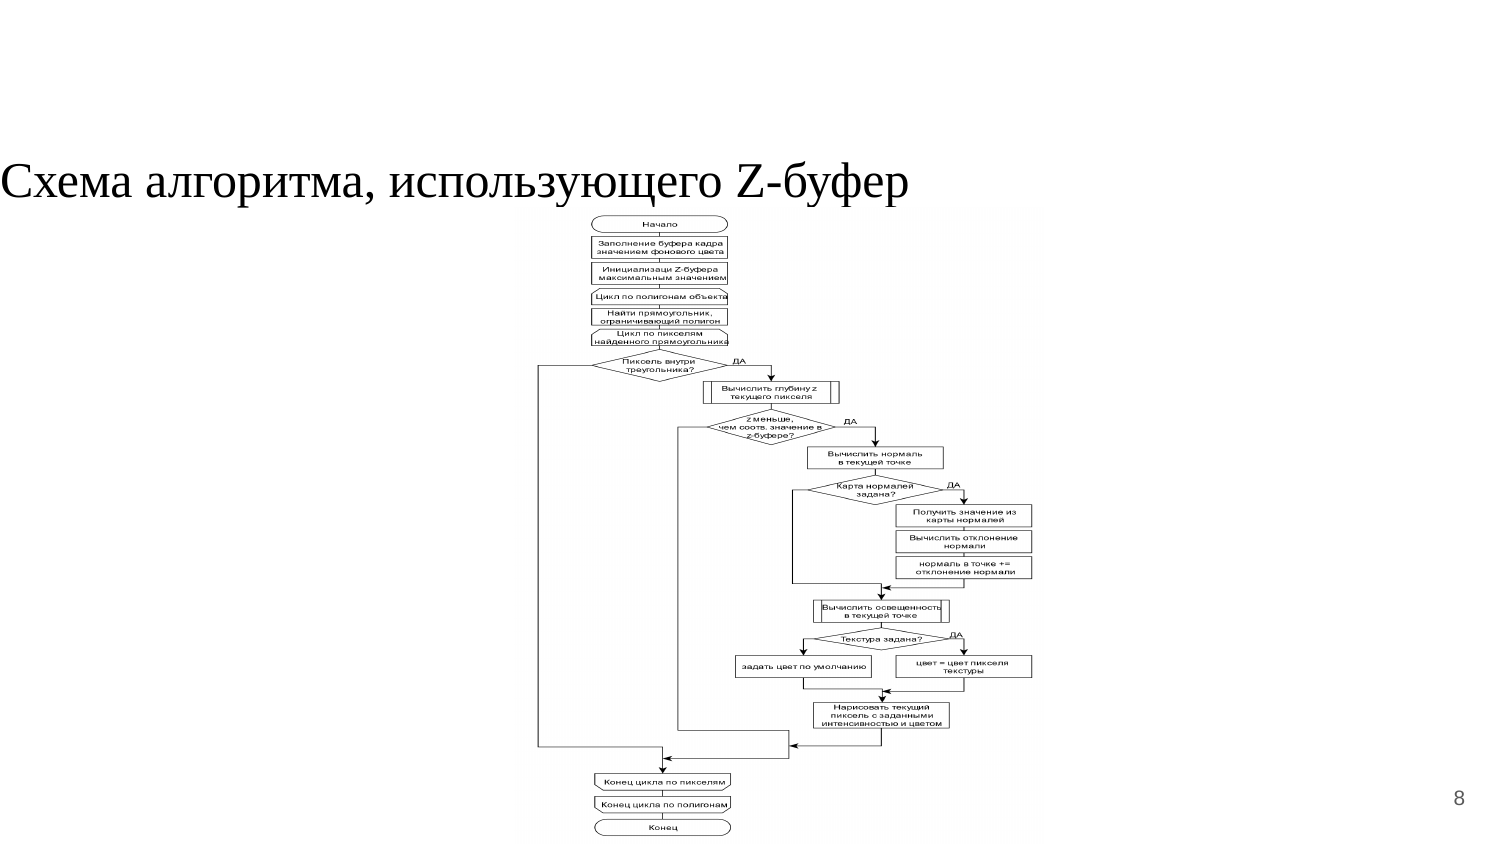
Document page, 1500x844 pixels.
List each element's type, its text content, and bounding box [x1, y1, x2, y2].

title Схема алгоритма, использующего Z-буфер [0, 132, 1398, 227]
picture [513, 206, 1044, 844]
slide_number 8 [1389, 764, 1480, 830]
